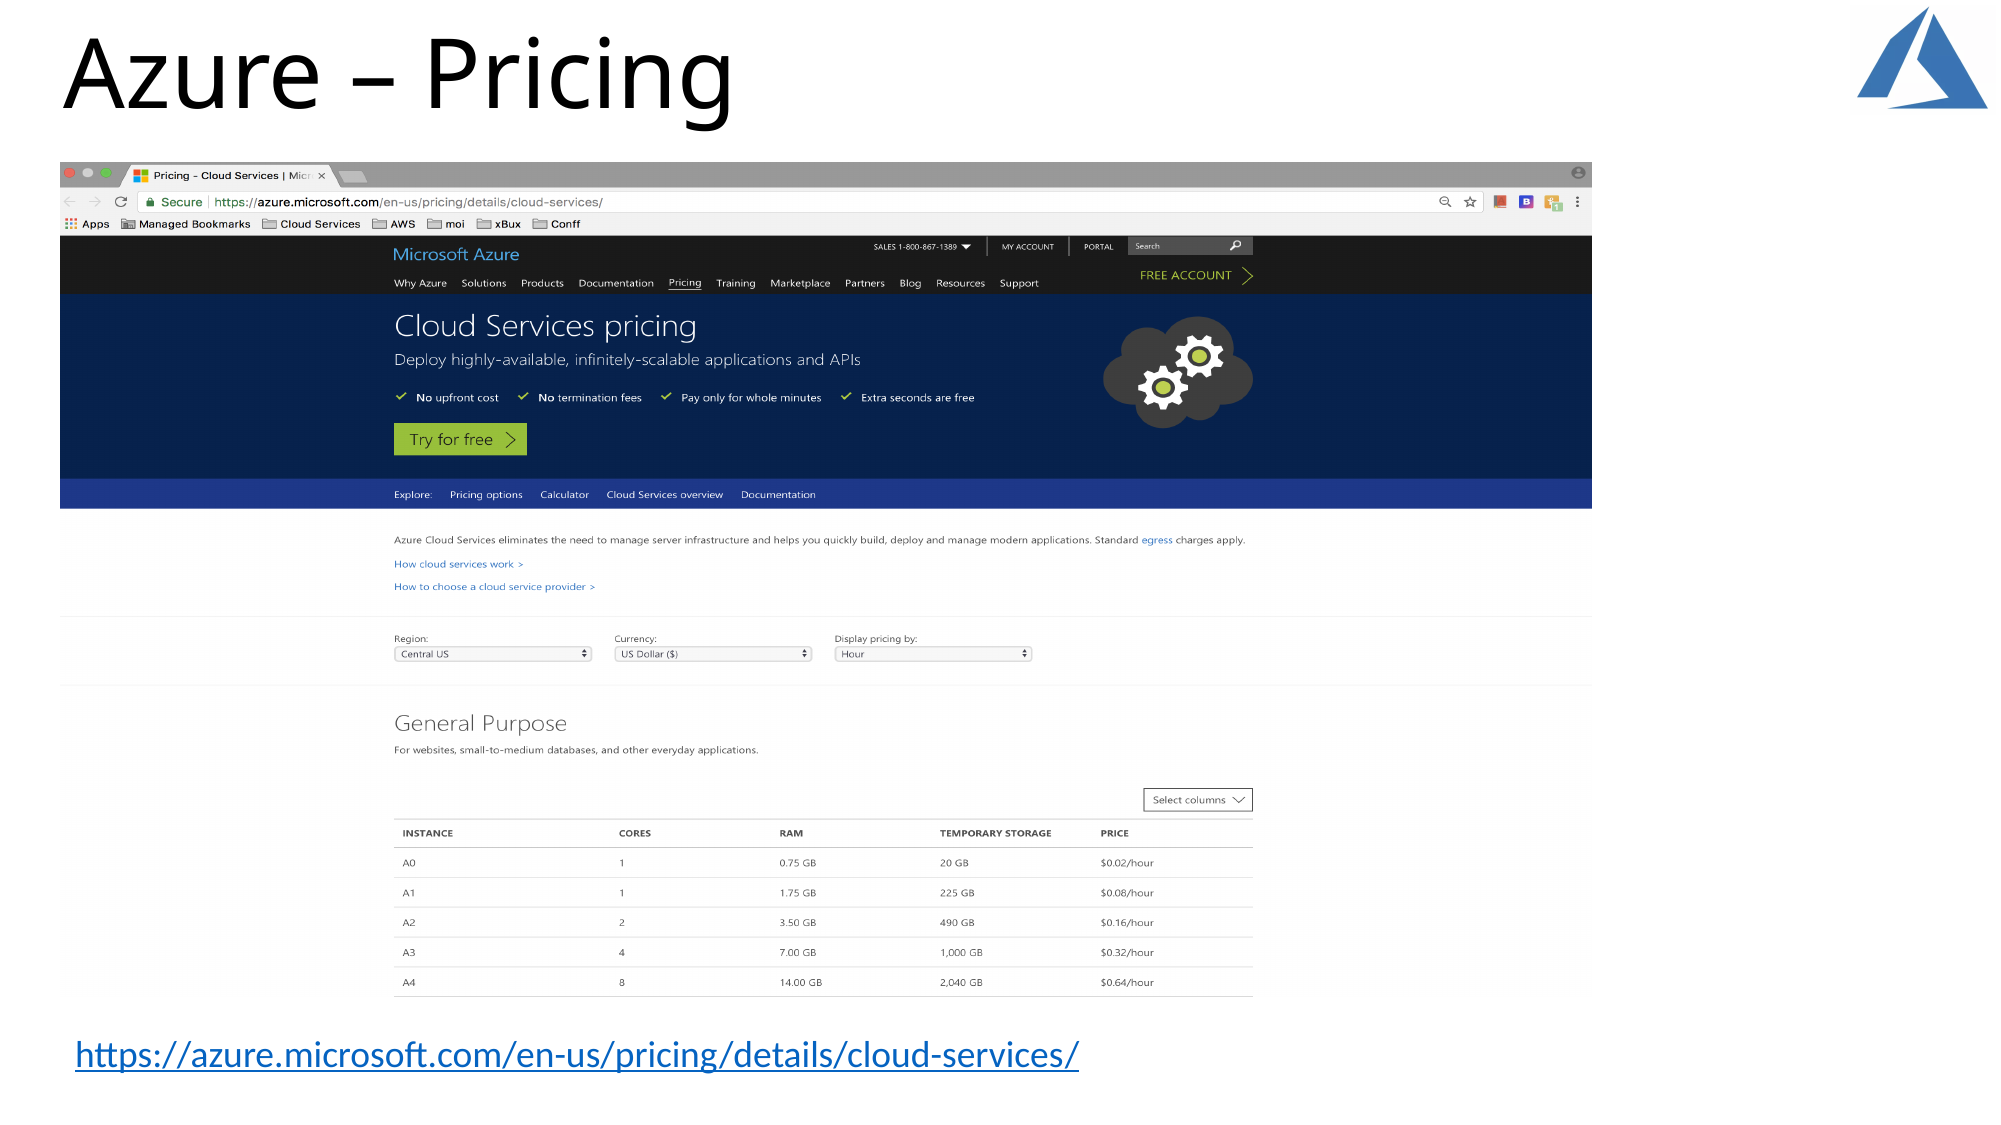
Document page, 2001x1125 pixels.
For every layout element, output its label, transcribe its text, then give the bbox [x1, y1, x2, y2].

text_box https://azure.microsoft.com/en-us/pricing/details/cloud-services/ [60, 1022, 1335, 1083]
title Azure – Pricing [48, 16, 1592, 137]
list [60, 162, 1592, 997]
picture [1850, 5, 1996, 115]
